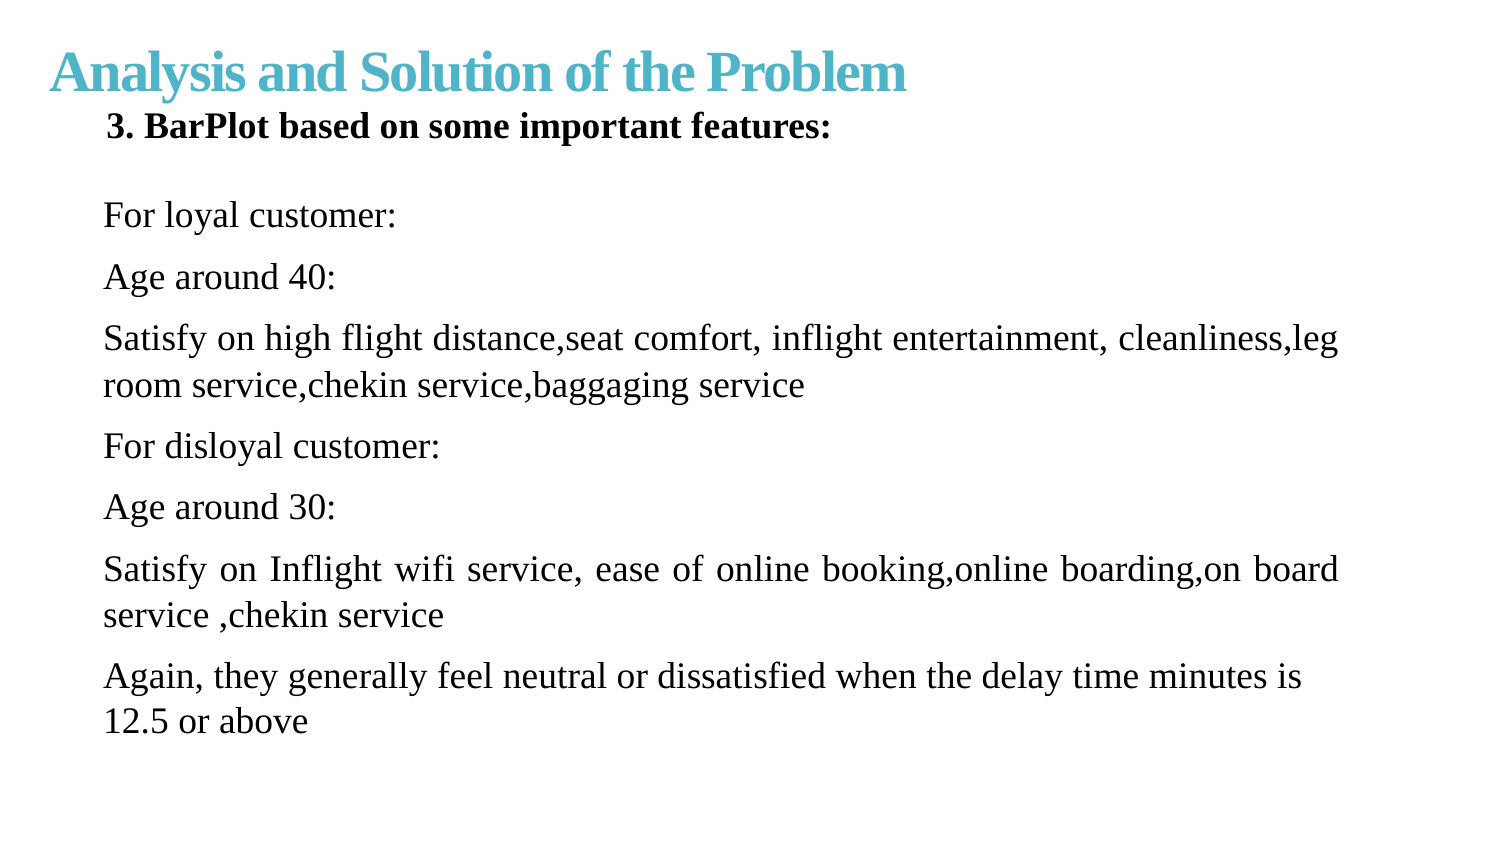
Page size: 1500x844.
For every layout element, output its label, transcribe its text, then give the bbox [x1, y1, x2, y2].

text_box For loyal customer: Age around 40: Satisfy on high flight distance,seat comfort, inflight entertainment, cleanliness,leg room service,chekin service,baggaging service For disloyal customer: Age around 30: Satisfy on Inflight wifi service, ease of online booking,online boarding,on board service ,chekin service Again, they generally feel neutral or dissatisfied when the delay time minutes is 12.5 or above [88, 181, 1356, 748]
title Analysis and Solution of the Problem [34, 38, 1138, 118]
text_box 3. BarPlot based on some important features: [91, 92, 848, 154]
